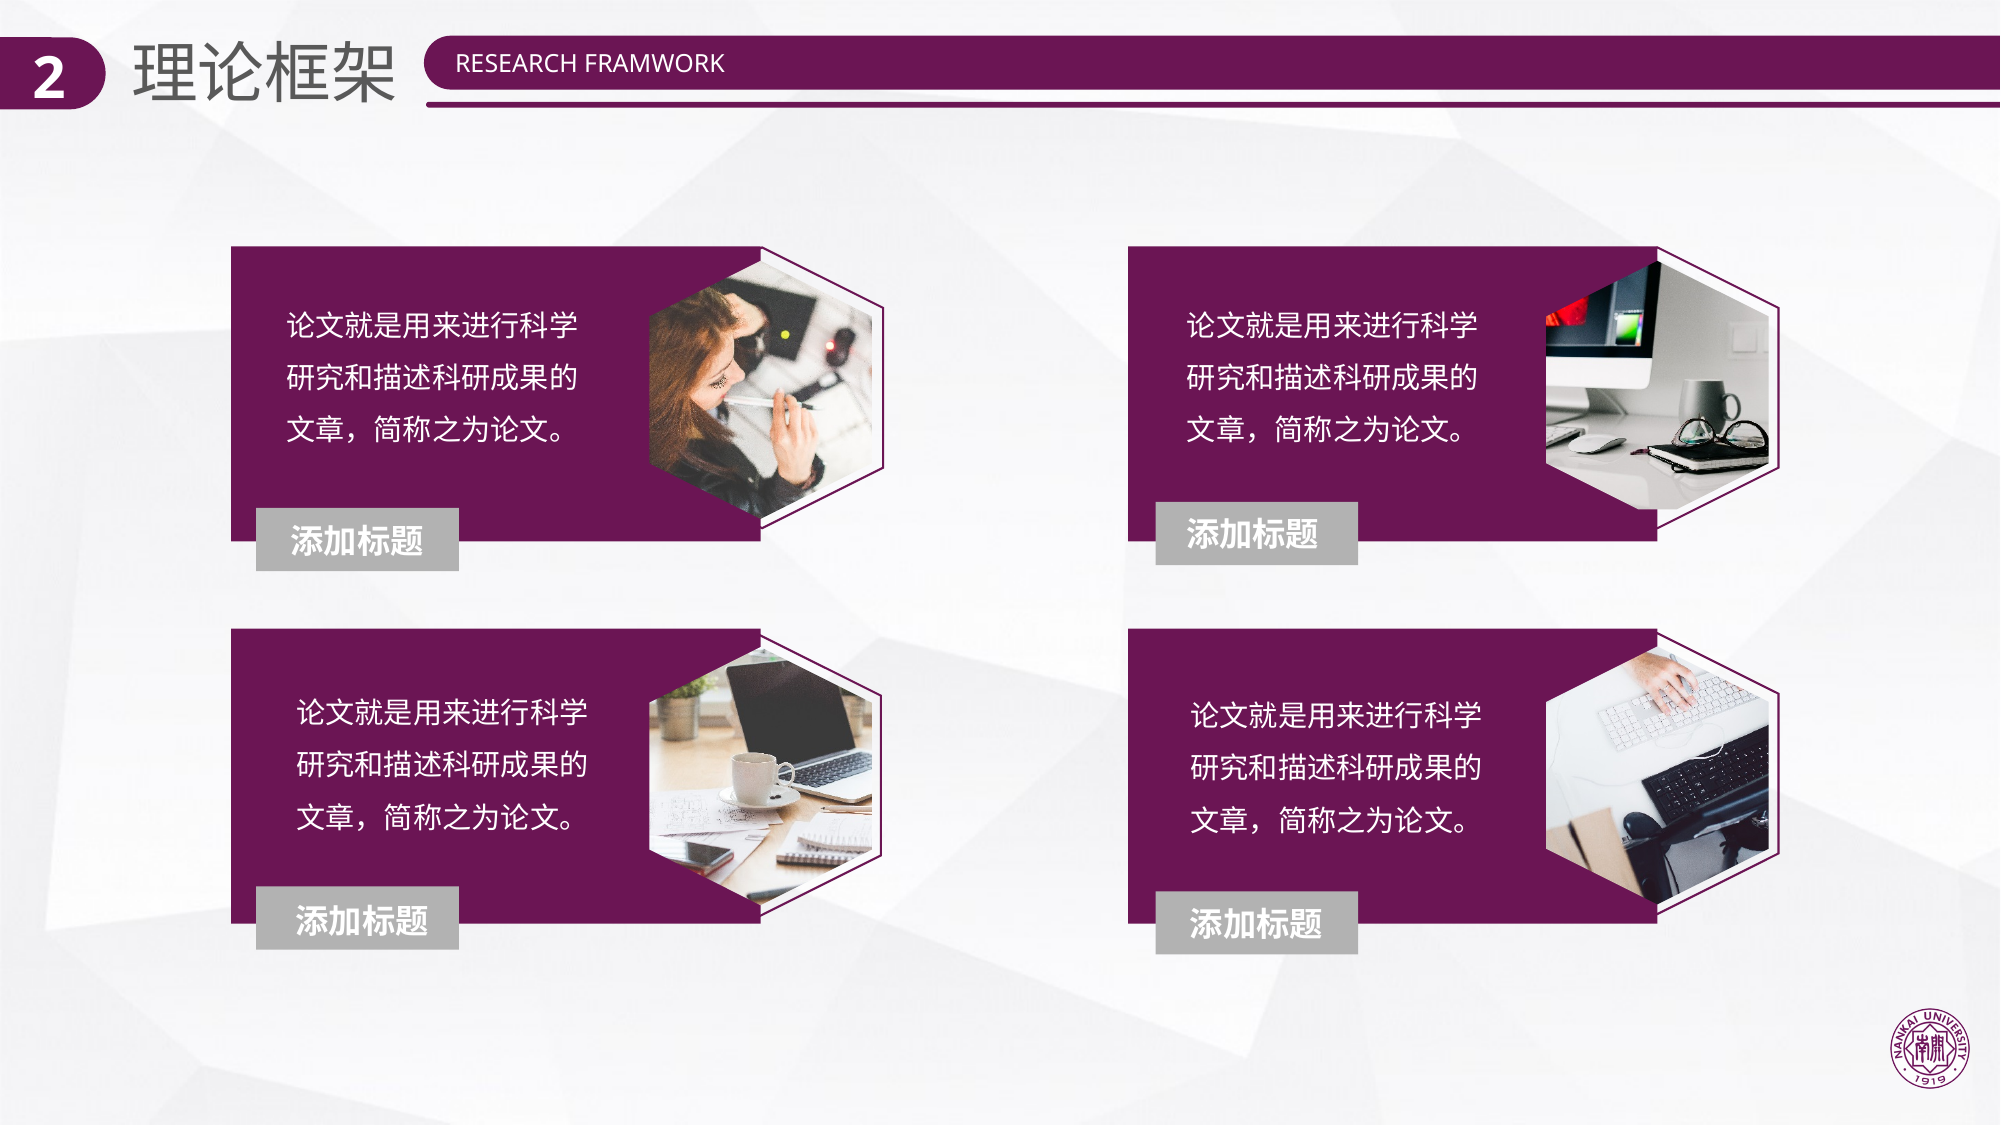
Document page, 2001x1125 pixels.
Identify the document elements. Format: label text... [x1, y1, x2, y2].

text_box 理论框架 [116, 23, 414, 119]
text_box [1128, 628, 1779, 955]
picture [0, 0, 2001, 1125]
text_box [231, 246, 884, 572]
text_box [231, 628, 881, 950]
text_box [0, 33, 106, 119]
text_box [423, 35, 2000, 108]
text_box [1128, 246, 1779, 566]
